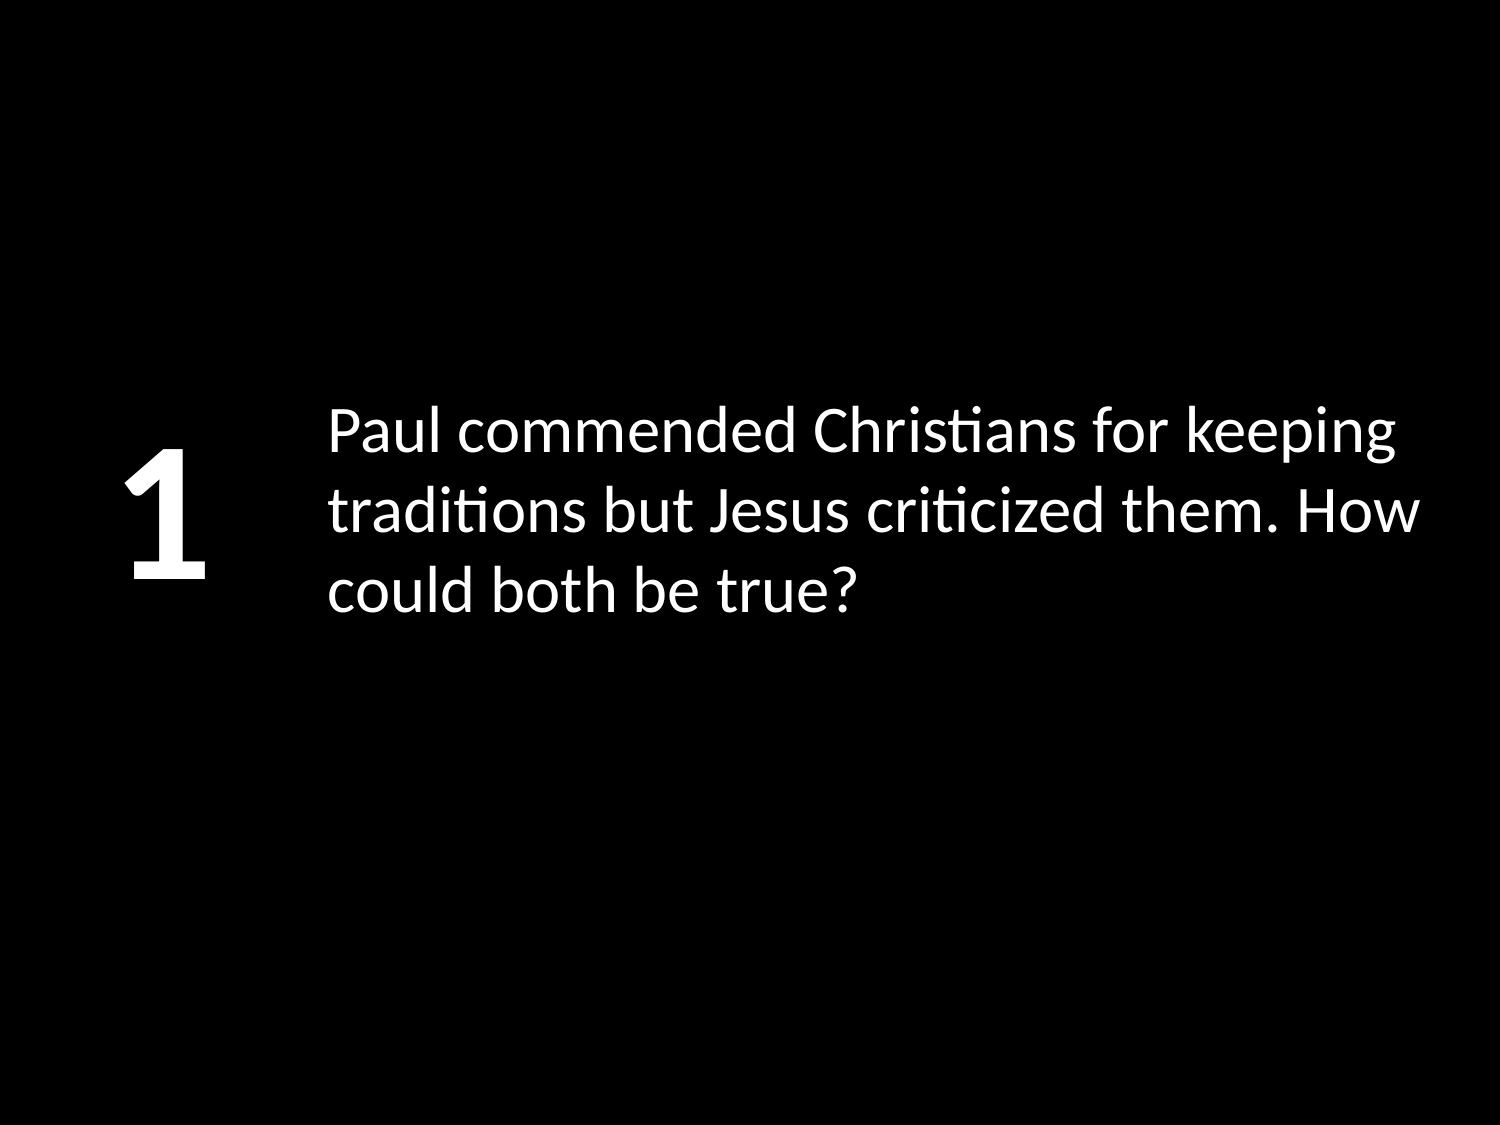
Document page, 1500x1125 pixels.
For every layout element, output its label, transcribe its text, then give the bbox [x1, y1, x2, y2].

list 1 [0, 262, 213, 738]
title Paul commended Christians for keeping traditions but Jesus criticized them. How could both be true? [312, 412, 1500, 600]
